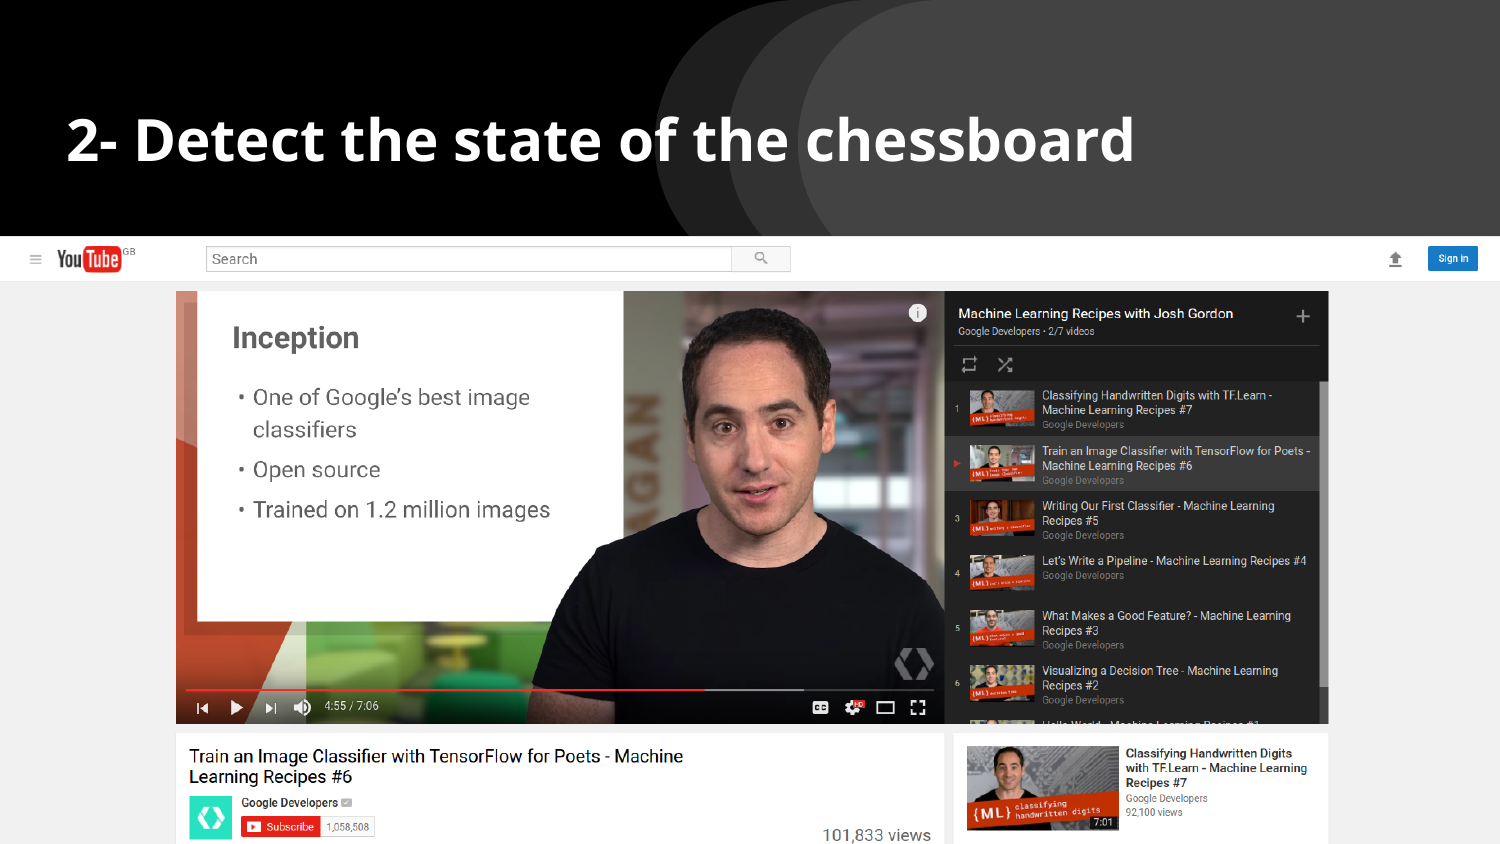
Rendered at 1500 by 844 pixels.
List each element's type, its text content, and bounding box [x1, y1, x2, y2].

picture [0, 235, 1500, 844]
title 2- Detect the state of the chessboard [51, 74, 1467, 188]
